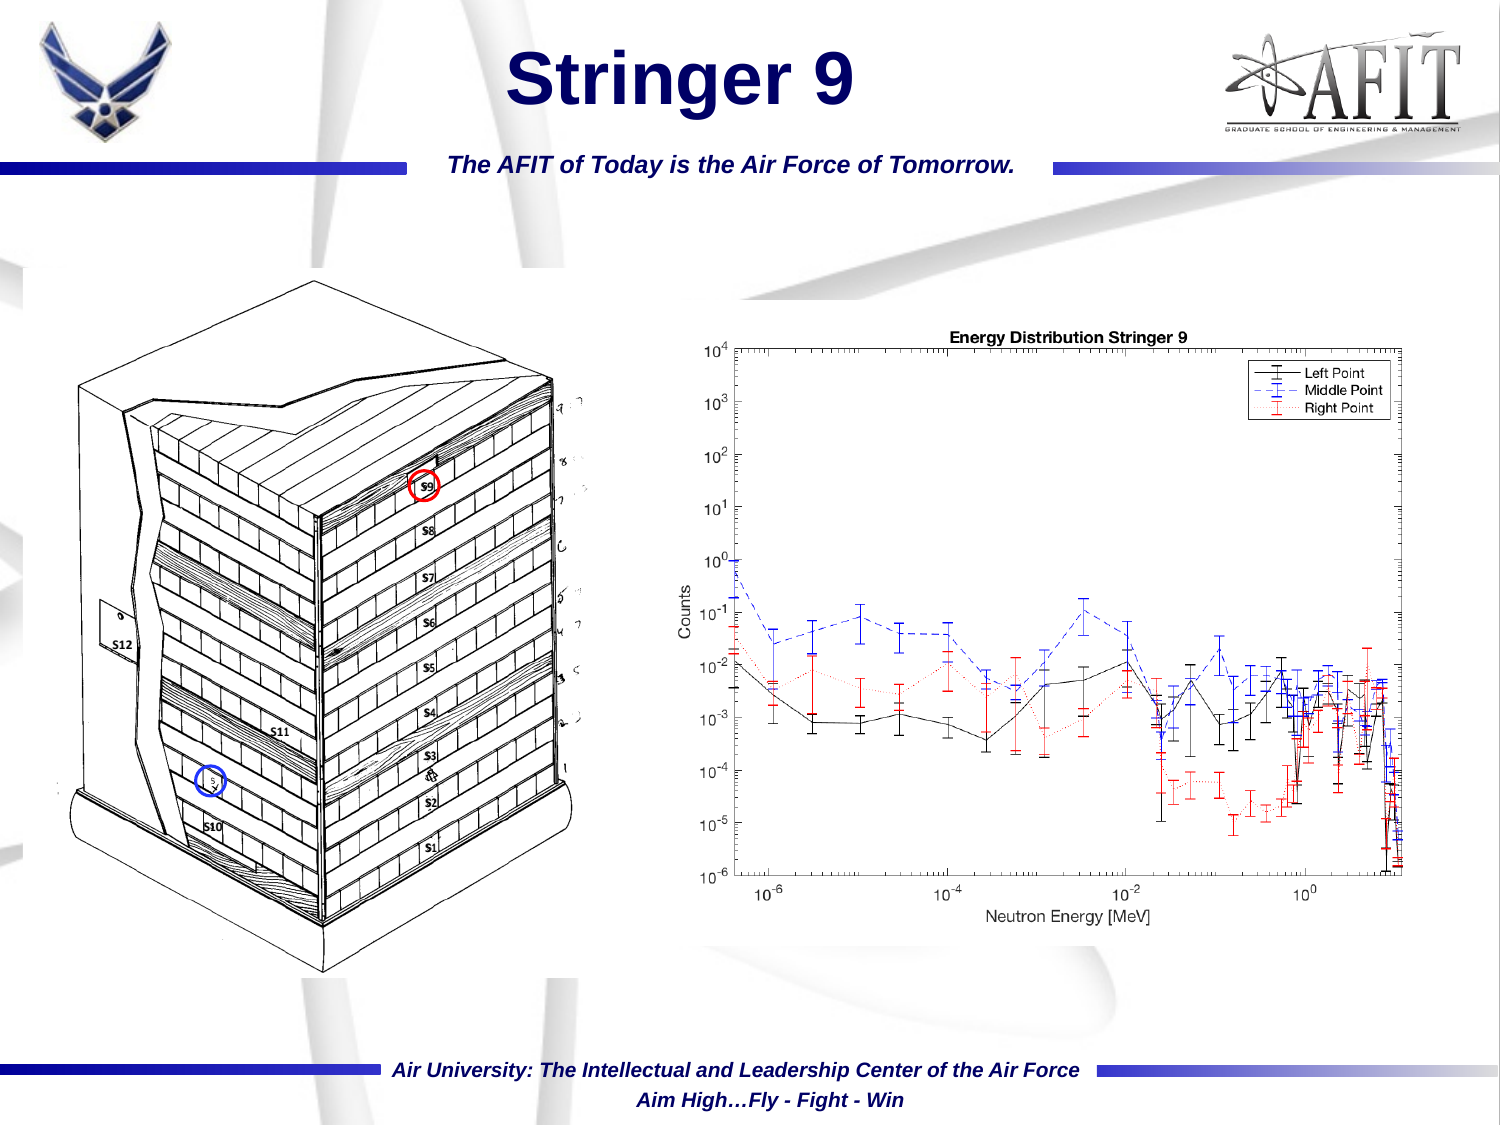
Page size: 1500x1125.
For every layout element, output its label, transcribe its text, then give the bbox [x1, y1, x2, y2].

picture [0, 169, 1499, 1125]
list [627, 299, 1483, 946]
picture [0, 0, 128, 162]
picture [1232, 0, 1499, 162]
title Stringer 9 [128, 0, 1232, 169]
